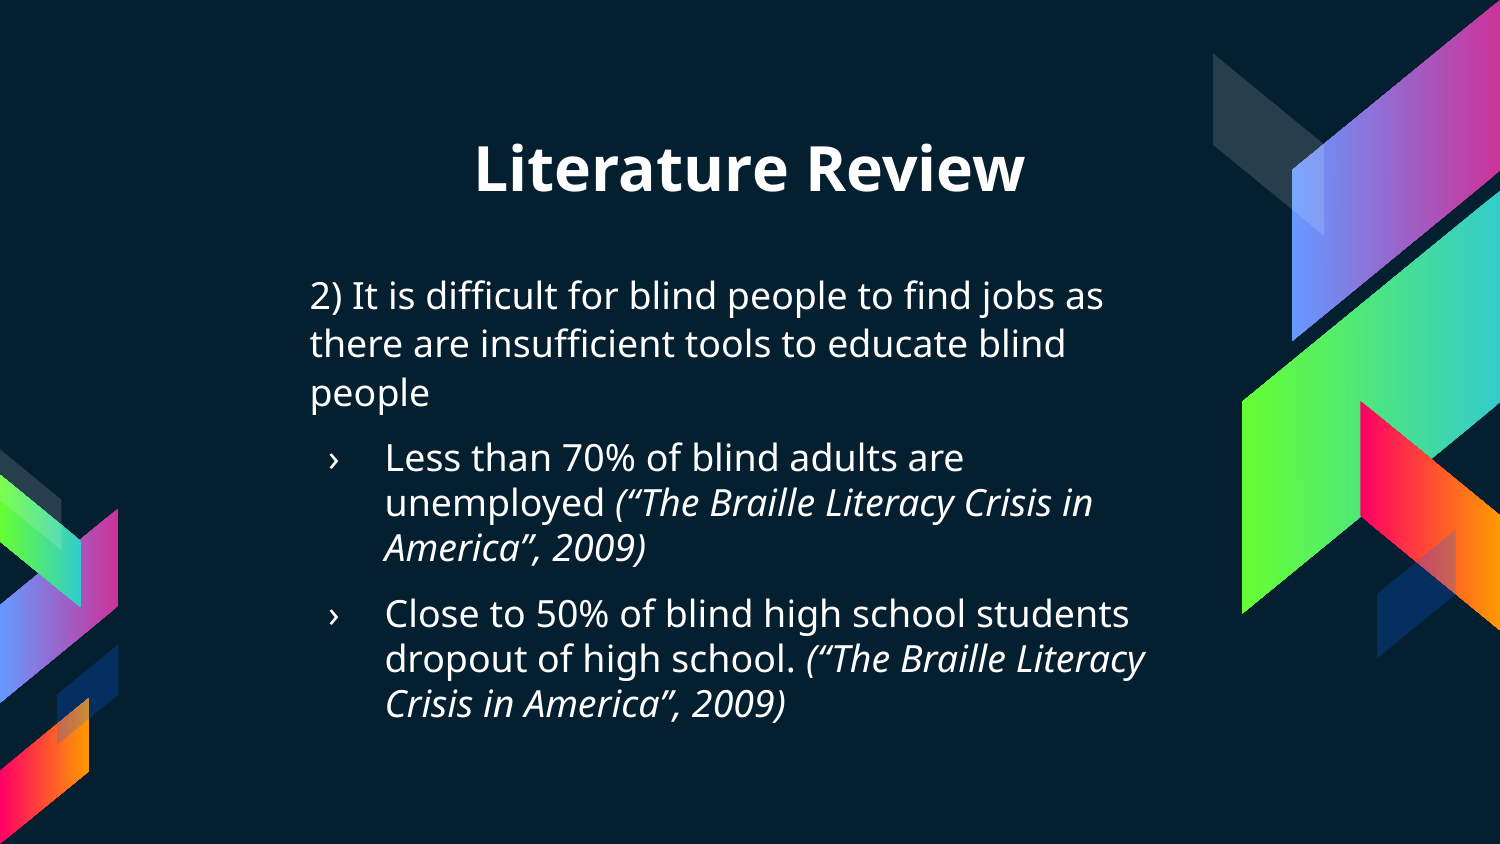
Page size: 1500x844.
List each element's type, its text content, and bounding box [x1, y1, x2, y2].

title Literature Review [260, 114, 1240, 219]
list 2) It is difficult for blind people to find jobs as there are insufficient tools to educate blind people Less than 70% of blind adults are unemployed (“The Braille Literacy Crisis in America”, 2009) Close to 50% of blind high school students dropout of high school. (“The Braille Literacy Crisis in America”, 2009) [294, 254, 1206, 652]
